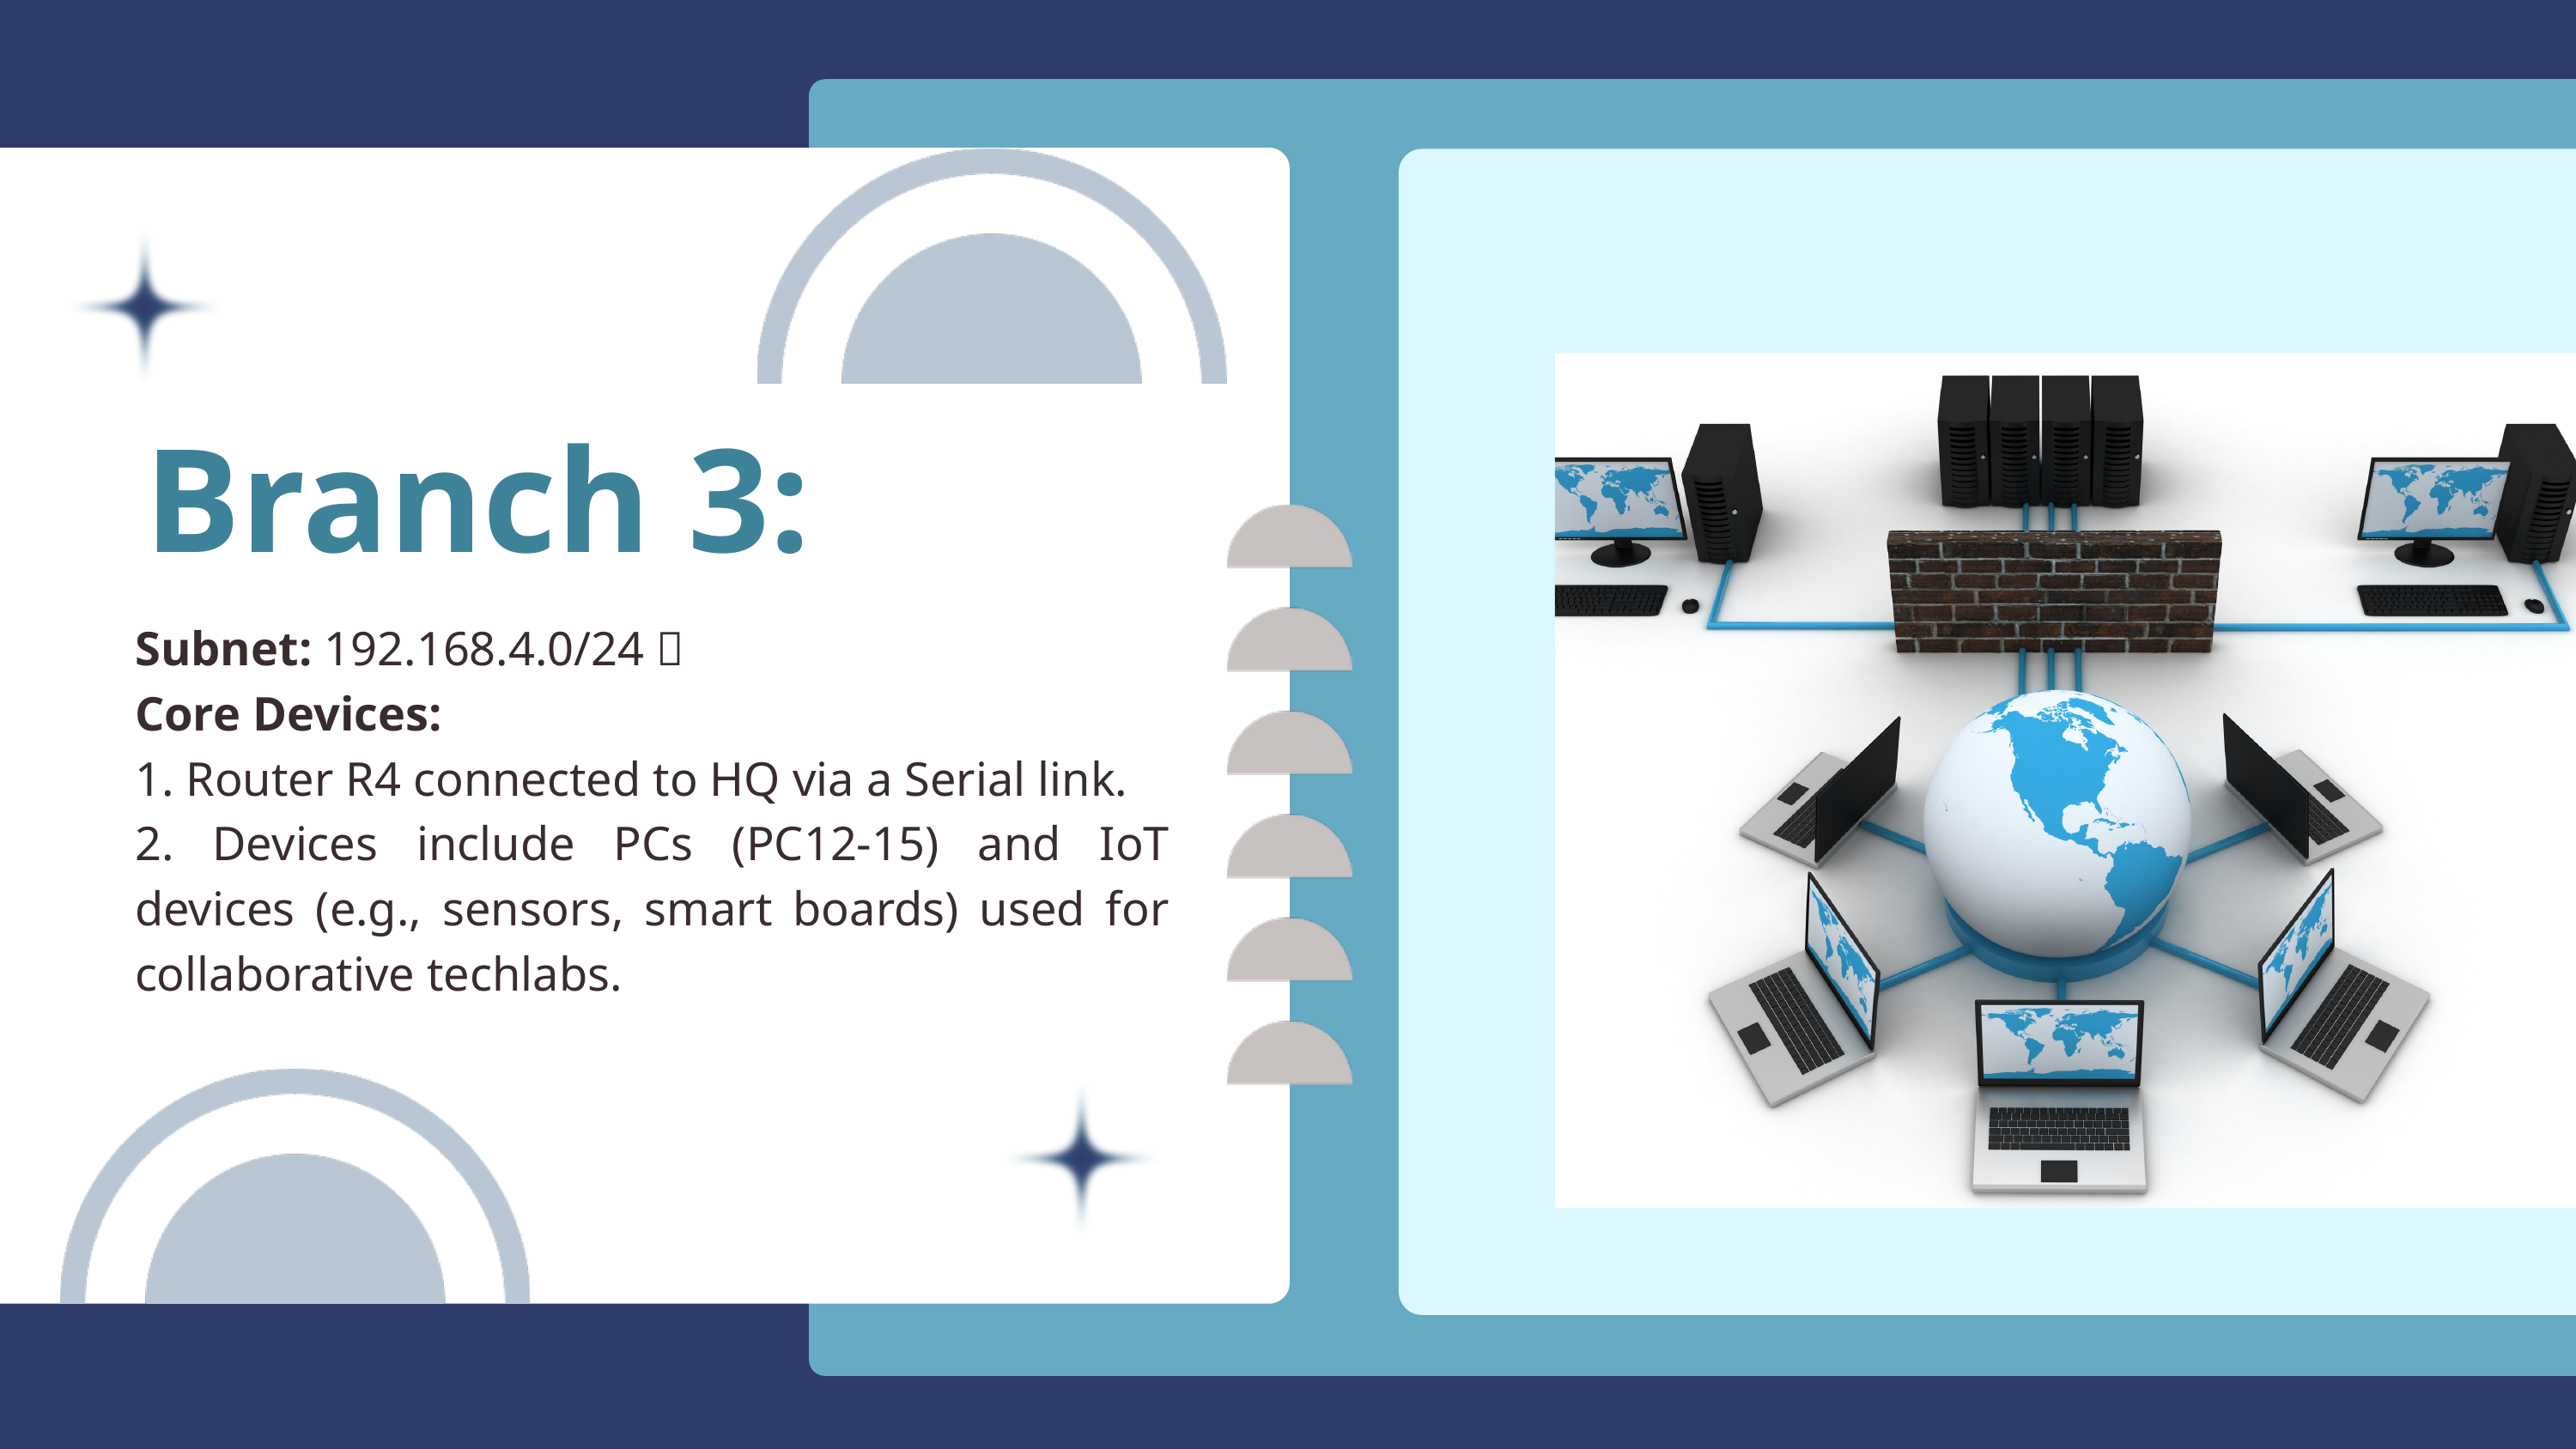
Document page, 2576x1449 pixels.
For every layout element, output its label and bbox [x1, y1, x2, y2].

text_box [808, 78, 2576, 1377]
text_box [0, 147, 1291, 1304]
text_box [1398, 149, 2576, 1316]
